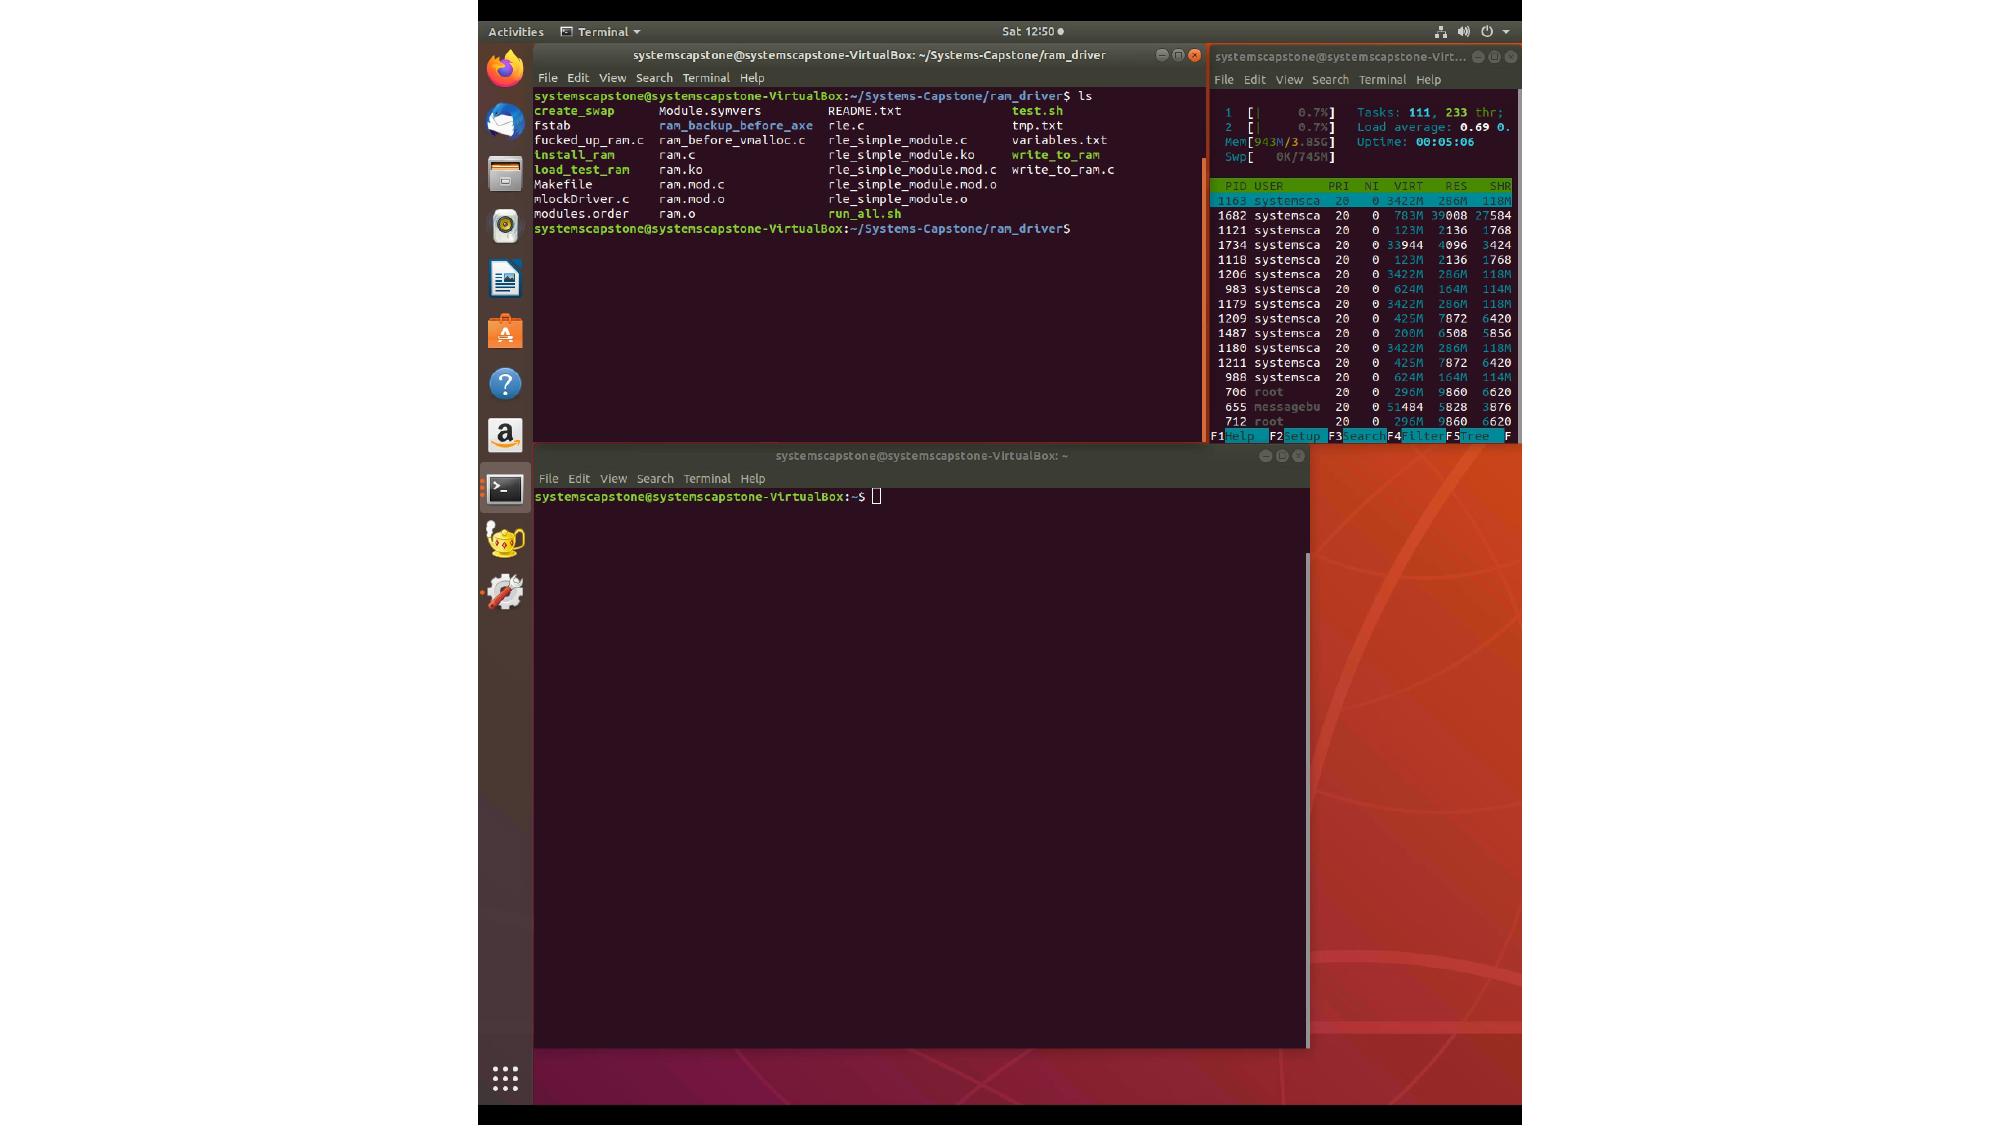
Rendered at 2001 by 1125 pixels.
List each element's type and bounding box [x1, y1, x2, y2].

text_box [477, 0, 1523, 1125]
